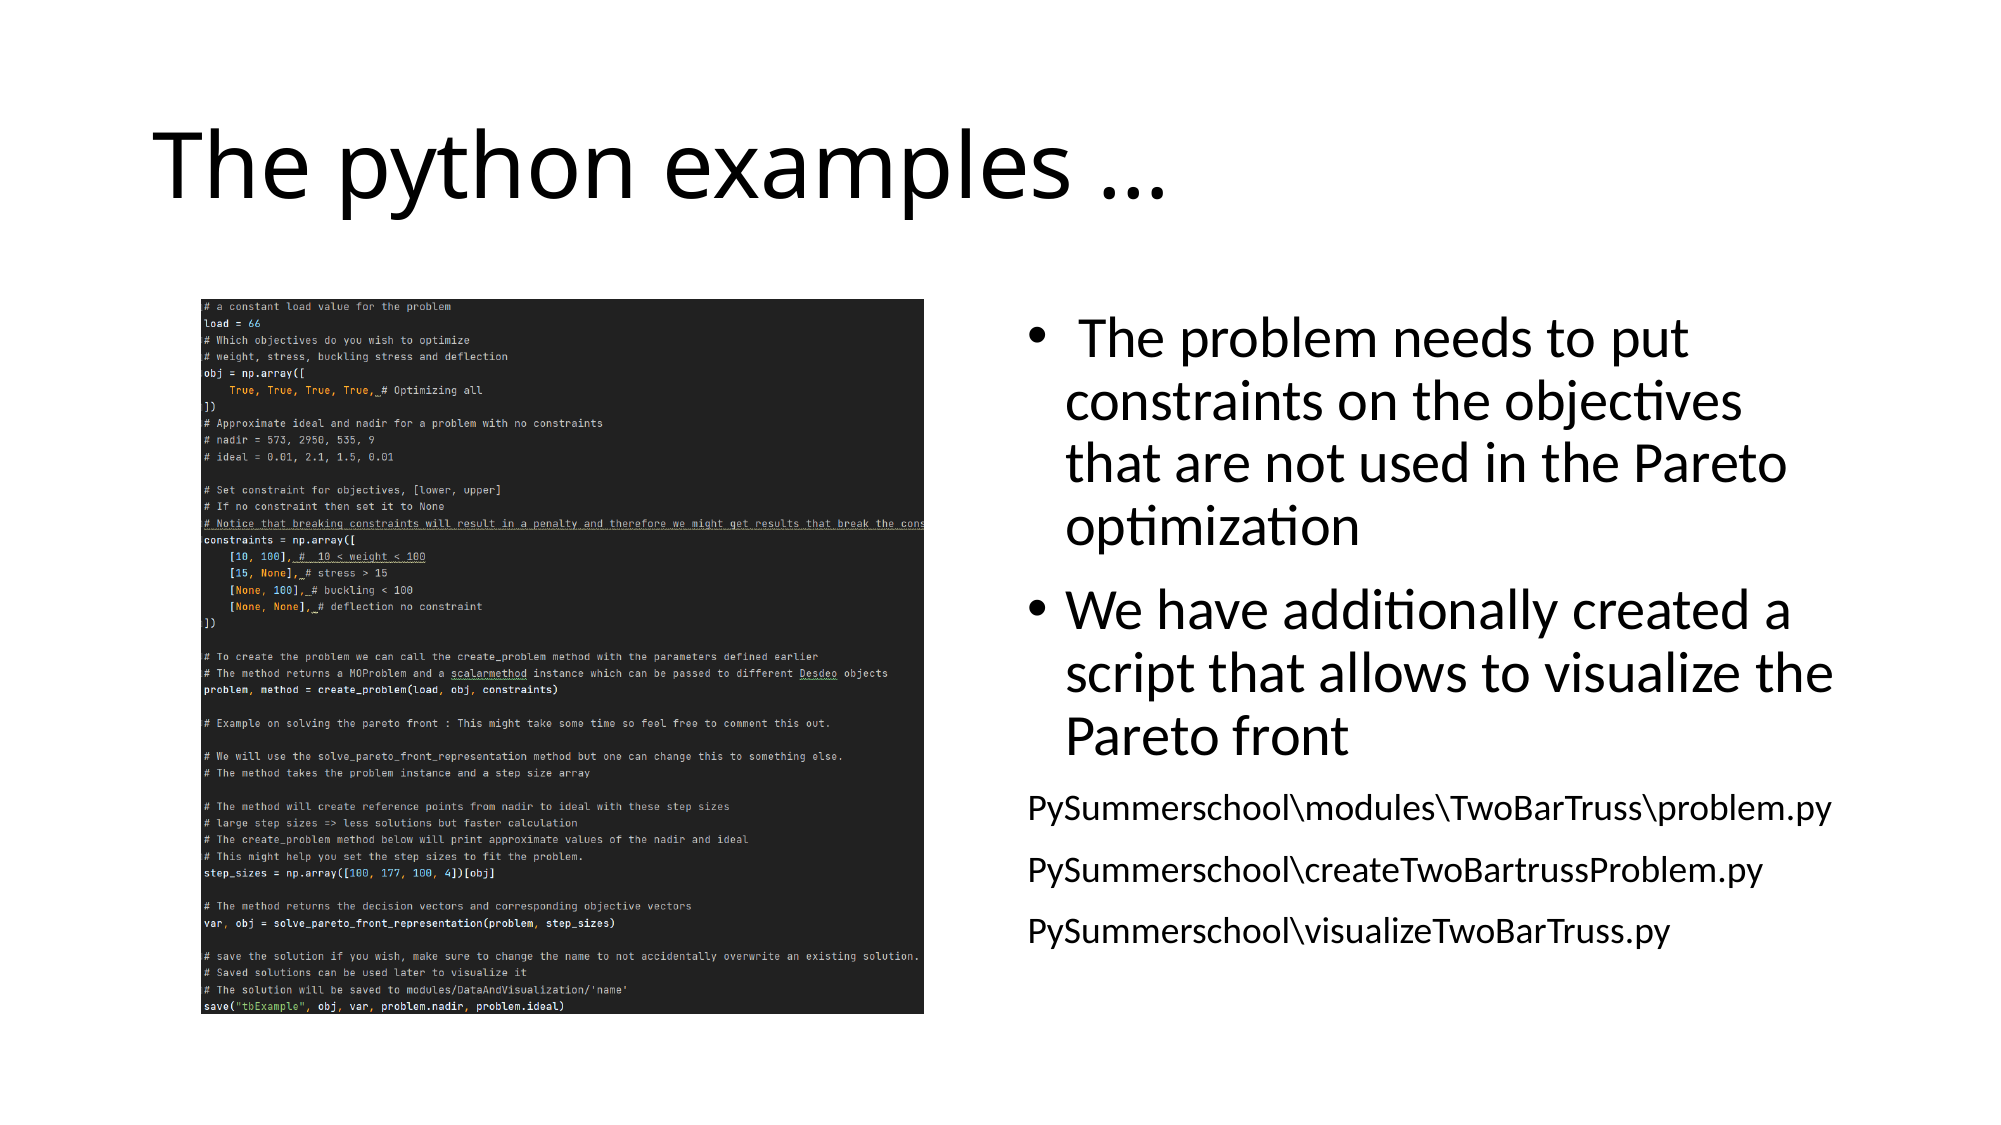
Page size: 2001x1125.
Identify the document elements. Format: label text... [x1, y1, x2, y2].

list The problem needs to put constraints on the objectives that are not used in the Pareto optimization We have additionally created a script that allows to visualize the Pareto front PySummerschool\modules\TwoBarTruss\problem.py PySummerschool\createTwoBartrussProblem.py PySummerschool\visualizeTwoBarTruss.py [1012, 299, 1863, 1014]
title The python examples … [137, 59, 1863, 278]
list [201, 299, 924, 1014]
